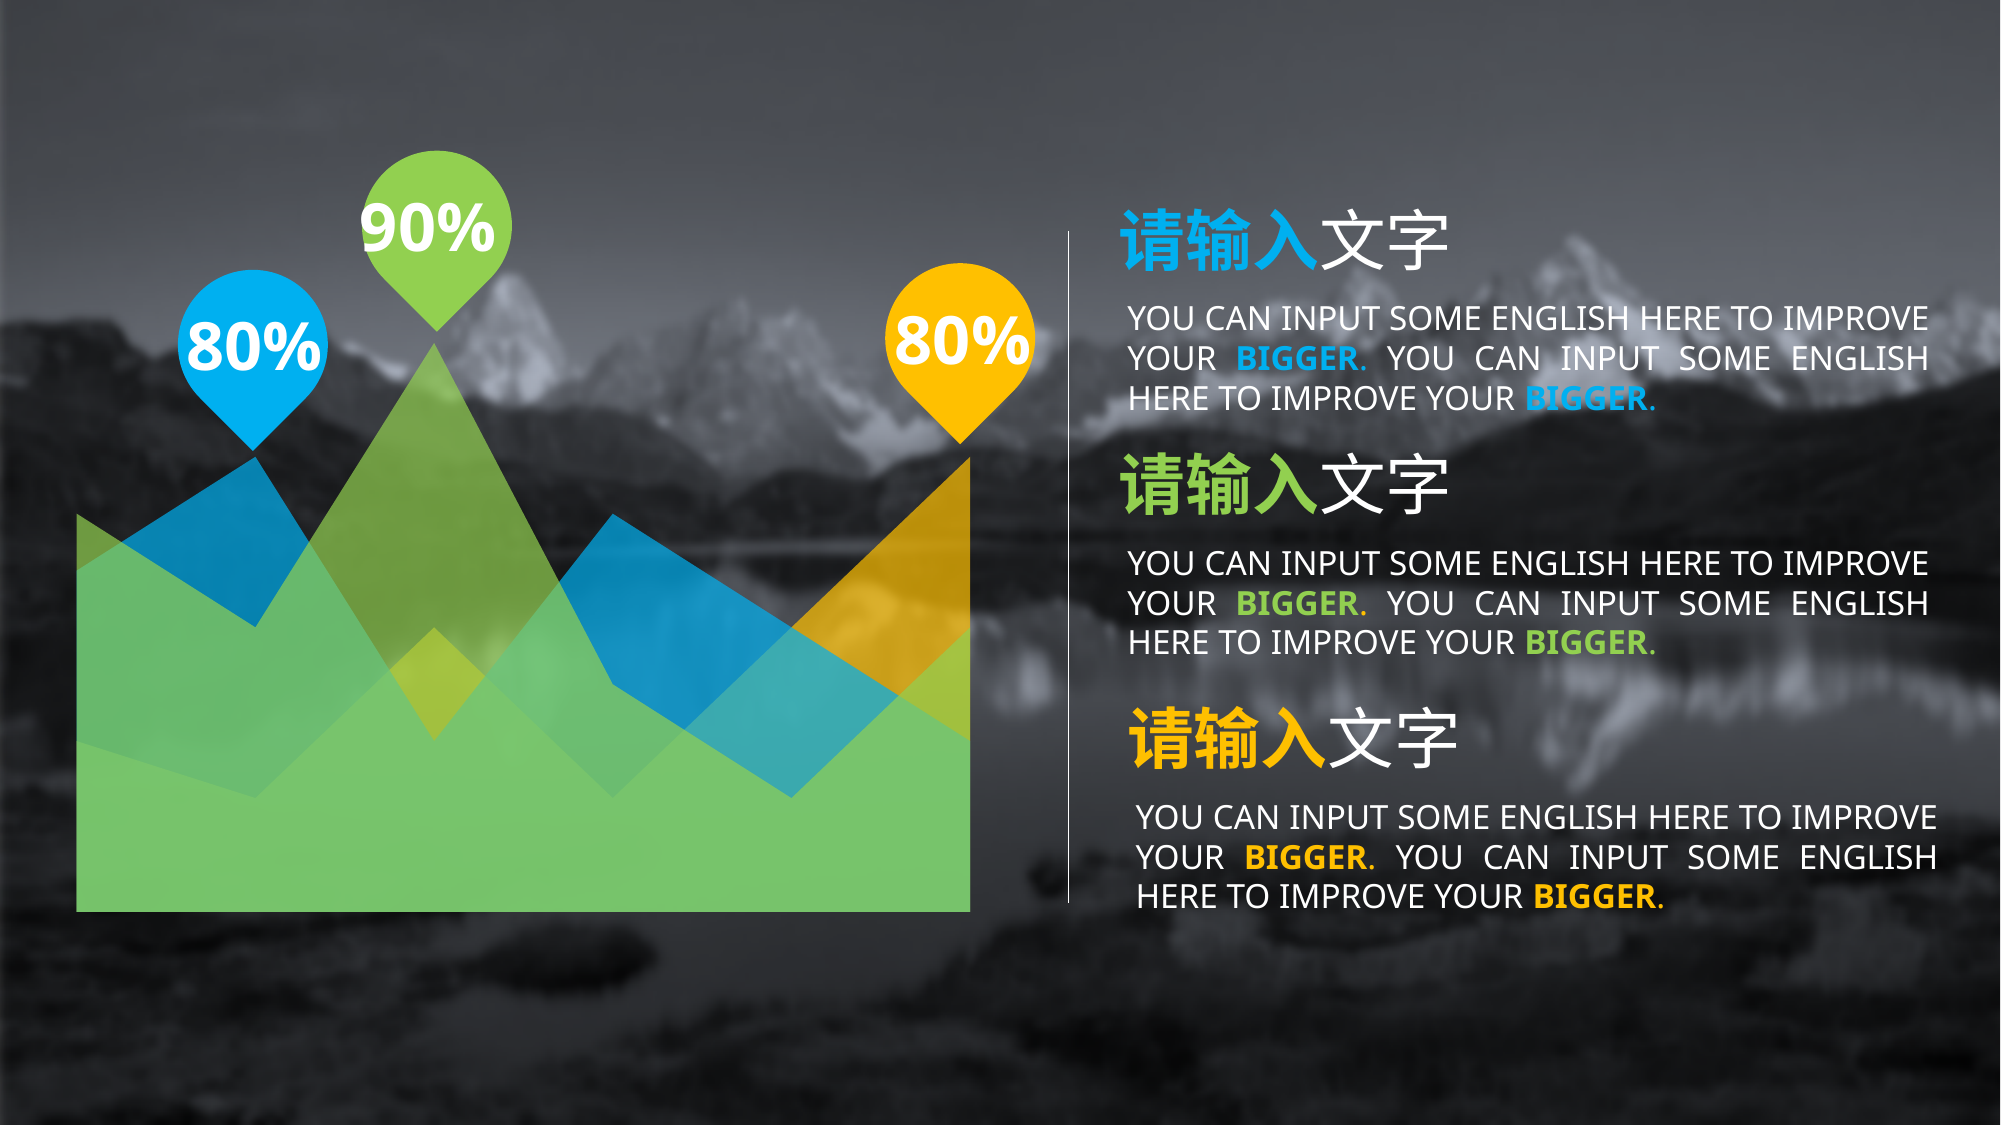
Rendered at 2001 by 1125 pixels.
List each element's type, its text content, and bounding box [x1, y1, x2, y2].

text_box 请输入文字 [1112, 689, 1613, 785]
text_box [177, 269, 328, 420]
text_box 请输入文字 [1104, 191, 1604, 286]
text_box 请输入文字 [1104, 435, 1604, 531]
text_box YOU CAN INPUT SOME ENGLISH HERE TO IMPROVE YOUR BIGGER. YOU CAN INPUT SOME ENGLISH HERE TO IMPROVE YOUR BIGGER. [1112, 289, 1946, 425]
text_box YOU CAN INPUT SOME ENGLISH HERE TO IMPROVE YOUR BIGGER. YOU CAN INPUT SOME ENGLISH HERE TO IMPROVE YOUR BIGGER. [1112, 534, 1946, 669]
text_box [885, 263, 1036, 414]
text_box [358, 150, 512, 301]
picture [0, 0, 2001, 1125]
chart [0, 205, 1065, 941]
text_box YOU CAN INPUT SOME ENGLISH HERE TO IMPROVE YOUR BIGGER. YOU CAN INPUT SOME ENGLISH HERE TO IMPROVE YOUR BIGGER. [1120, 788, 1954, 923]
